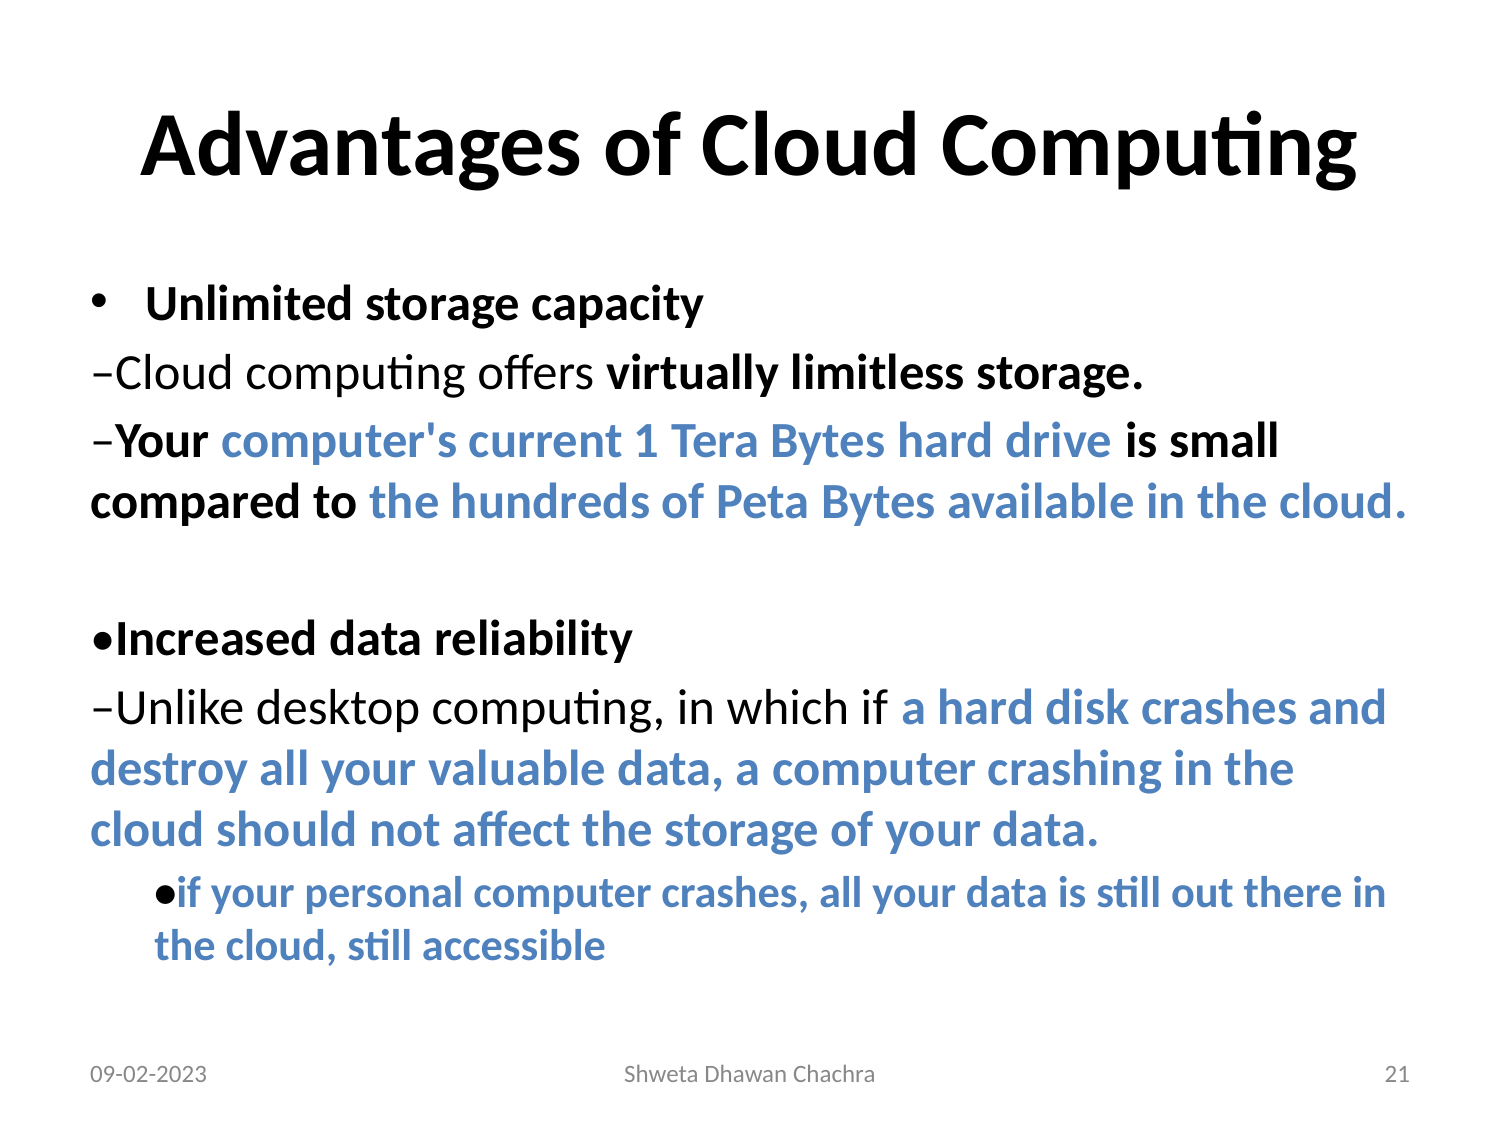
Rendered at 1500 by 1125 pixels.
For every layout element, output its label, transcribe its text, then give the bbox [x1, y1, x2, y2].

footer Shweta Dhawan Chachra [512, 1042, 988, 1103]
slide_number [75, 1042, 425, 1103]
slide_number ‹#› [1074, 1042, 1425, 1103]
list Unlimited storage capacity –Cloud computing offers virtually limitless storage. –Your computer's current 1 Tera Bytes hard drive is small compared to the hundreds of Peta Bytes available in the cloud. •Increased data reliability –Unlike desktop computing, in which if a hard disk crashes and destroy all your valuable data, a computer crashing in the cloud should not affect the storage of your data. •if your personal computer crashes, all your data is still out there in the cloud, still accessible [75, 262, 1425, 1005]
title Advantages of Cloud Computing [75, 45, 1425, 233]
